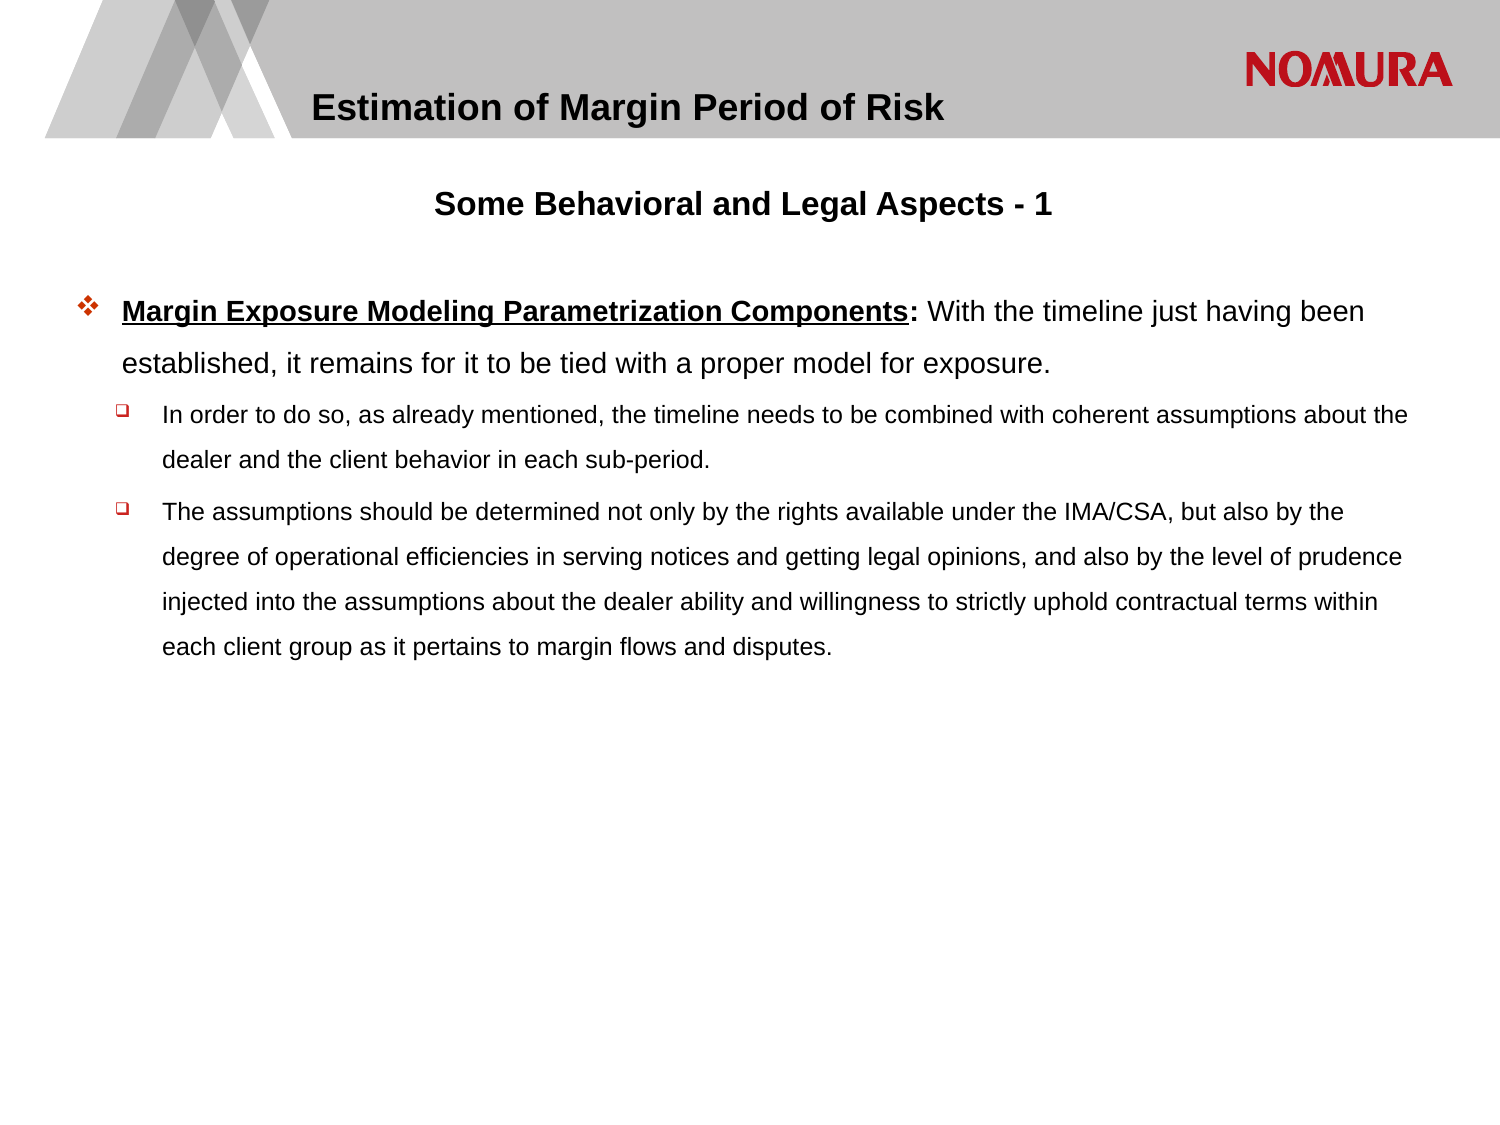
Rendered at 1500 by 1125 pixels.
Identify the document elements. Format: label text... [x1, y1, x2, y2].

title Estimation of Margin Period of Risk [311, 9, 1223, 128]
list Some Behavioral and Legal Aspects - 1 Margin Exposure Modeling Parametrization Components: With the timeline just having been established, it remains for it to be tied with a proper model for exposure. In order to do so, as already mentioned, the timeline needs to be combined with coherent assumptions about the dealer and the client behavior in each sub-period. The assumptions should be determined not only by the rights available under the IMA/CSA, but also by the degree of operational efficiencies in serving notices and getting legal opinions, and also by the level of prudence injected into the assumptions about the dealer ability and willingness to strictly uphold contractual terms within each client group as it pertains to margin flows and disputes. [75, 162, 1413, 1100]
